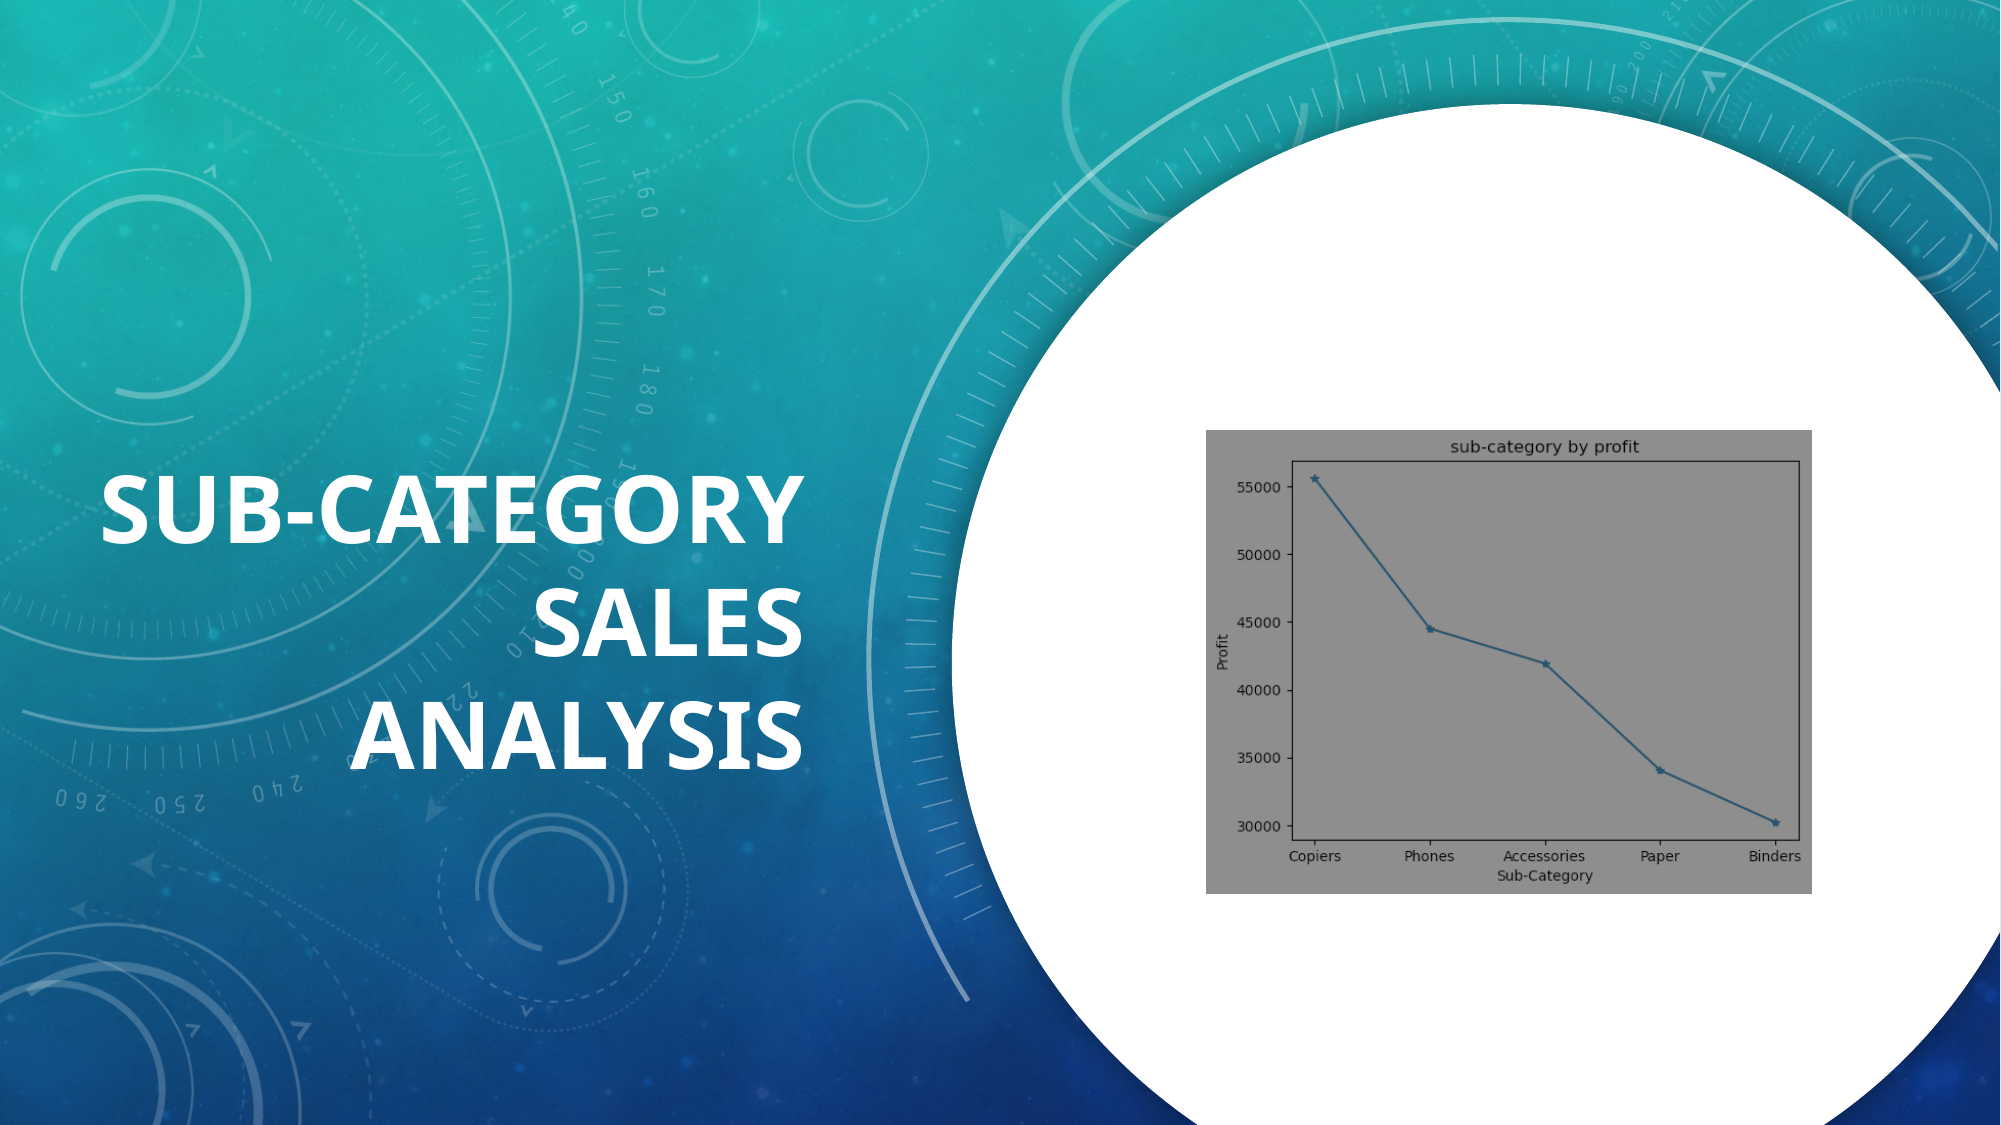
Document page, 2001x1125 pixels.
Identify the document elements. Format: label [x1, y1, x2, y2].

text_box [904, 54, 2000, 914]
picture [0, 0, 2001, 1125]
